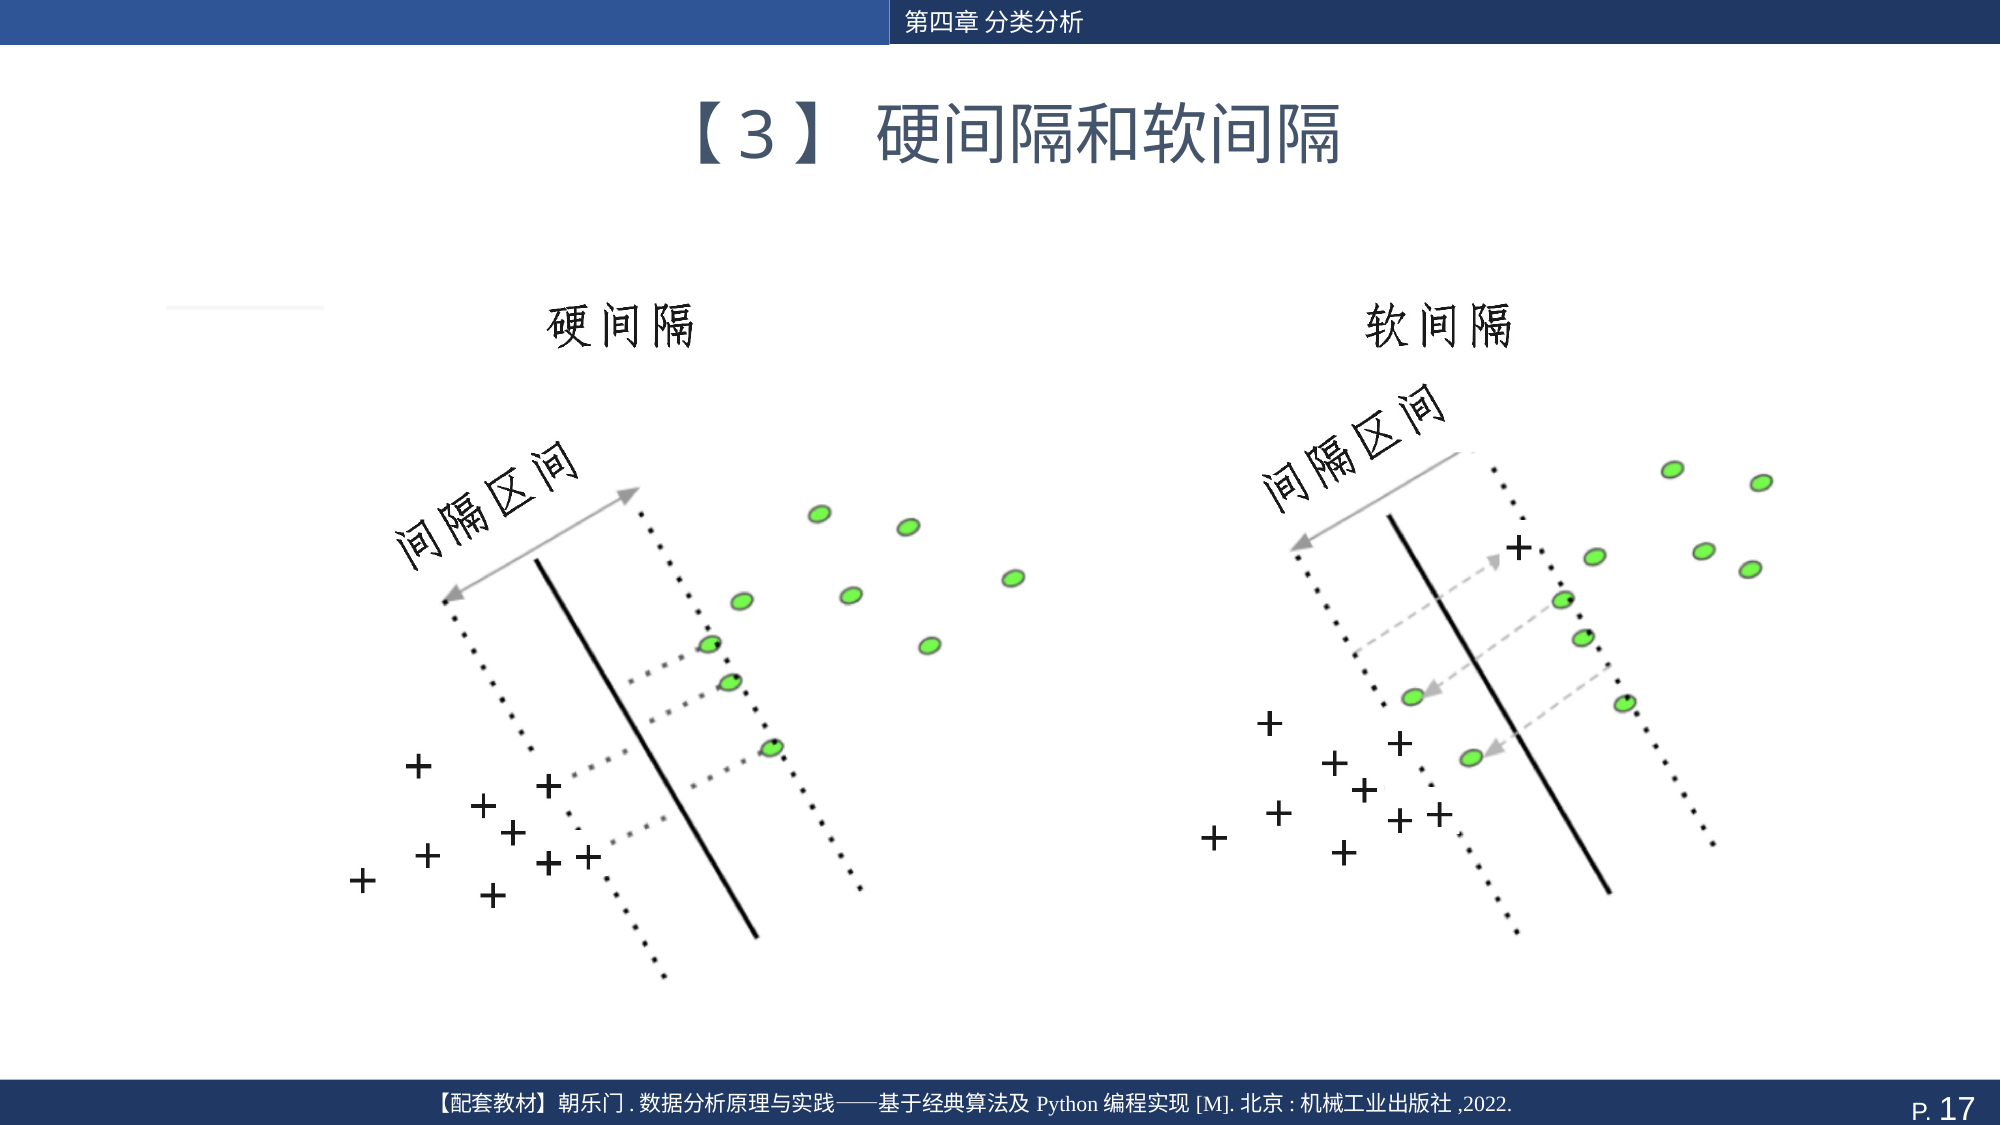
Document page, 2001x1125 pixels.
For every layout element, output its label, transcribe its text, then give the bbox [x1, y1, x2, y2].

picture [165, 278, 1830, 1012]
title 【3】 硬间隔和软间隔 [64, 64, 1934, 200]
